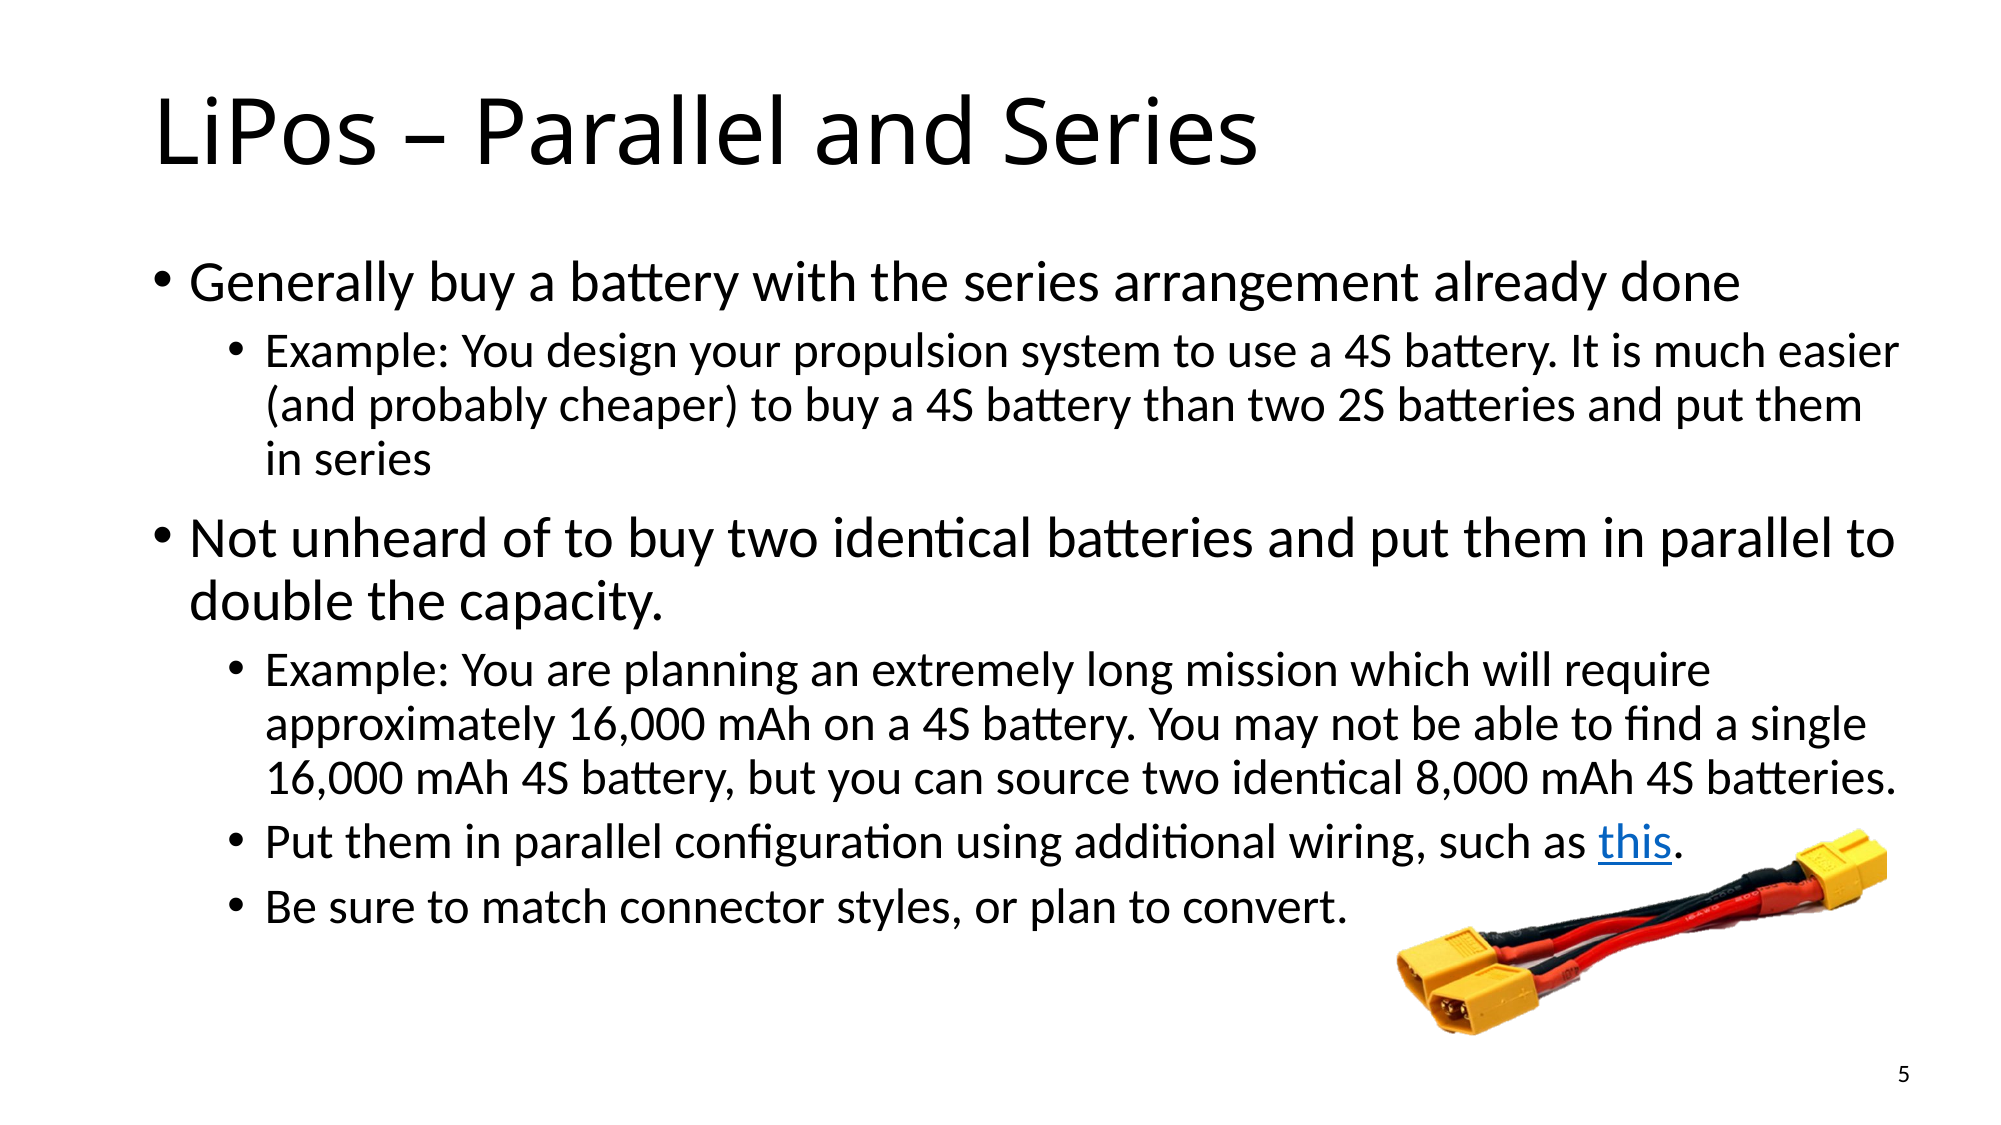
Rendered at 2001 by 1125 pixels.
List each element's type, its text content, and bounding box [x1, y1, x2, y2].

title LiPos – Parallel and Series [137, 25, 1926, 243]
picture [1391, 819, 1905, 1052]
slide_number 5 [1412, 1042, 1926, 1103]
list Generally buy a battery with the series arrangement already done Example: You design your propulsion system to use a 4S battery. It is much easier (and probably cheaper) to buy a 4S battery than two 2S batteries and put them in series Not unheard of to buy two identical batteries and put them in parallel to double the capacity. Example: You are planning an extremely long mission which will require approximately 16,000 mAh on a 4S battery. You may not be able to find a single 16,000 mAh 4S battery, but you can source two identical 8,000 mAh 4S batteries. Put them in parallel configuration using additional wiring, such as this. Be sure to match connector styles, or plan to convert. [137, 243, 1926, 1014]
